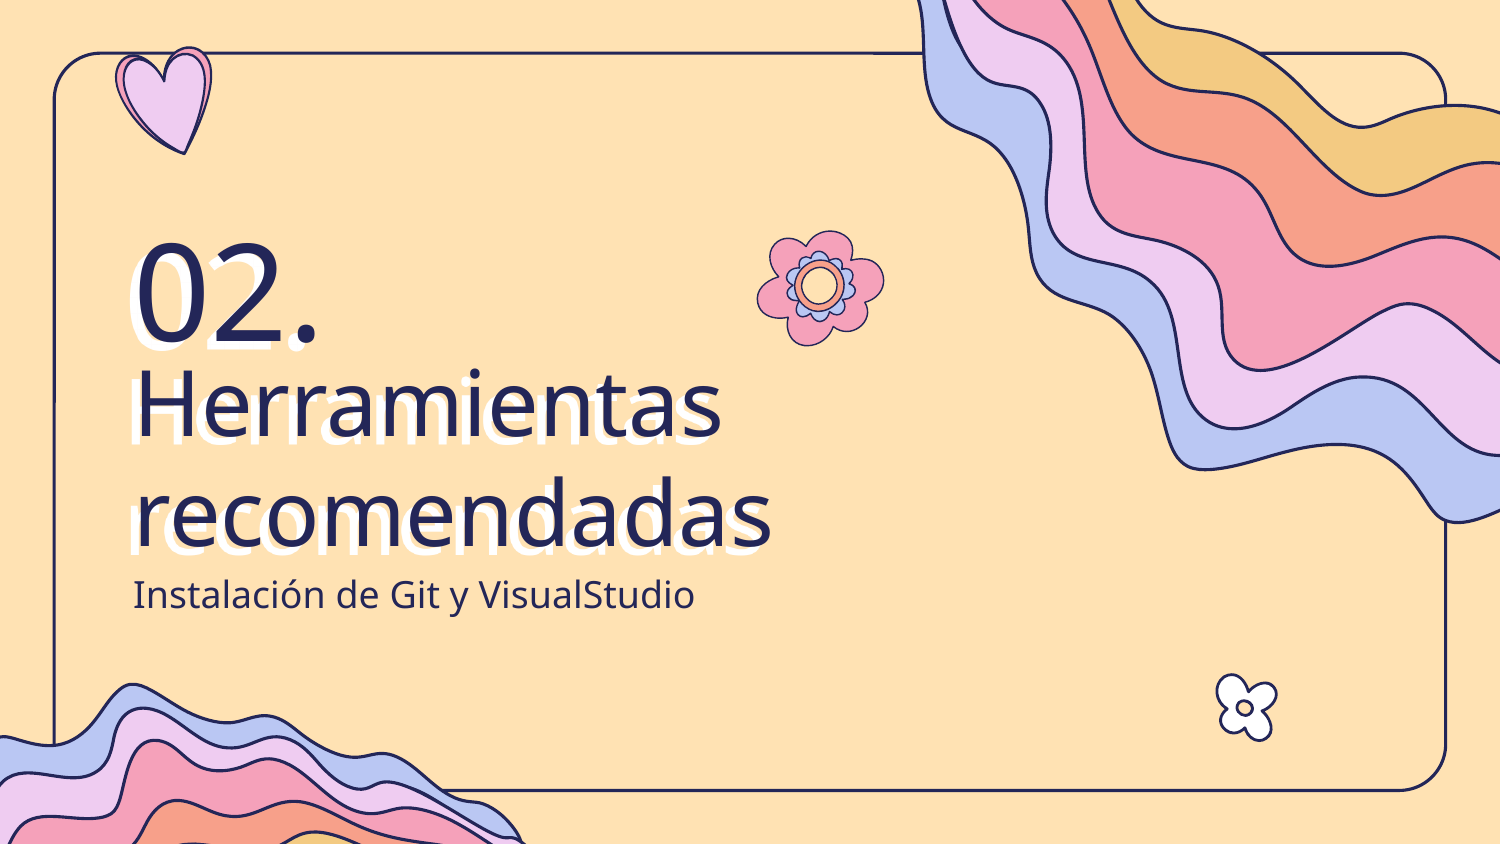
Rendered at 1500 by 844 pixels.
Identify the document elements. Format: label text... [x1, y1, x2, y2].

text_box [93, 20, 230, 157]
title 02. [118, 245, 950, 384]
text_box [1211, 672, 1283, 743]
title Herramientas recomendadas [118, 385, 1176, 524]
subtitle Instalación de Git y VisualStudio [118, 556, 950, 674]
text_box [753, 230, 887, 347]
